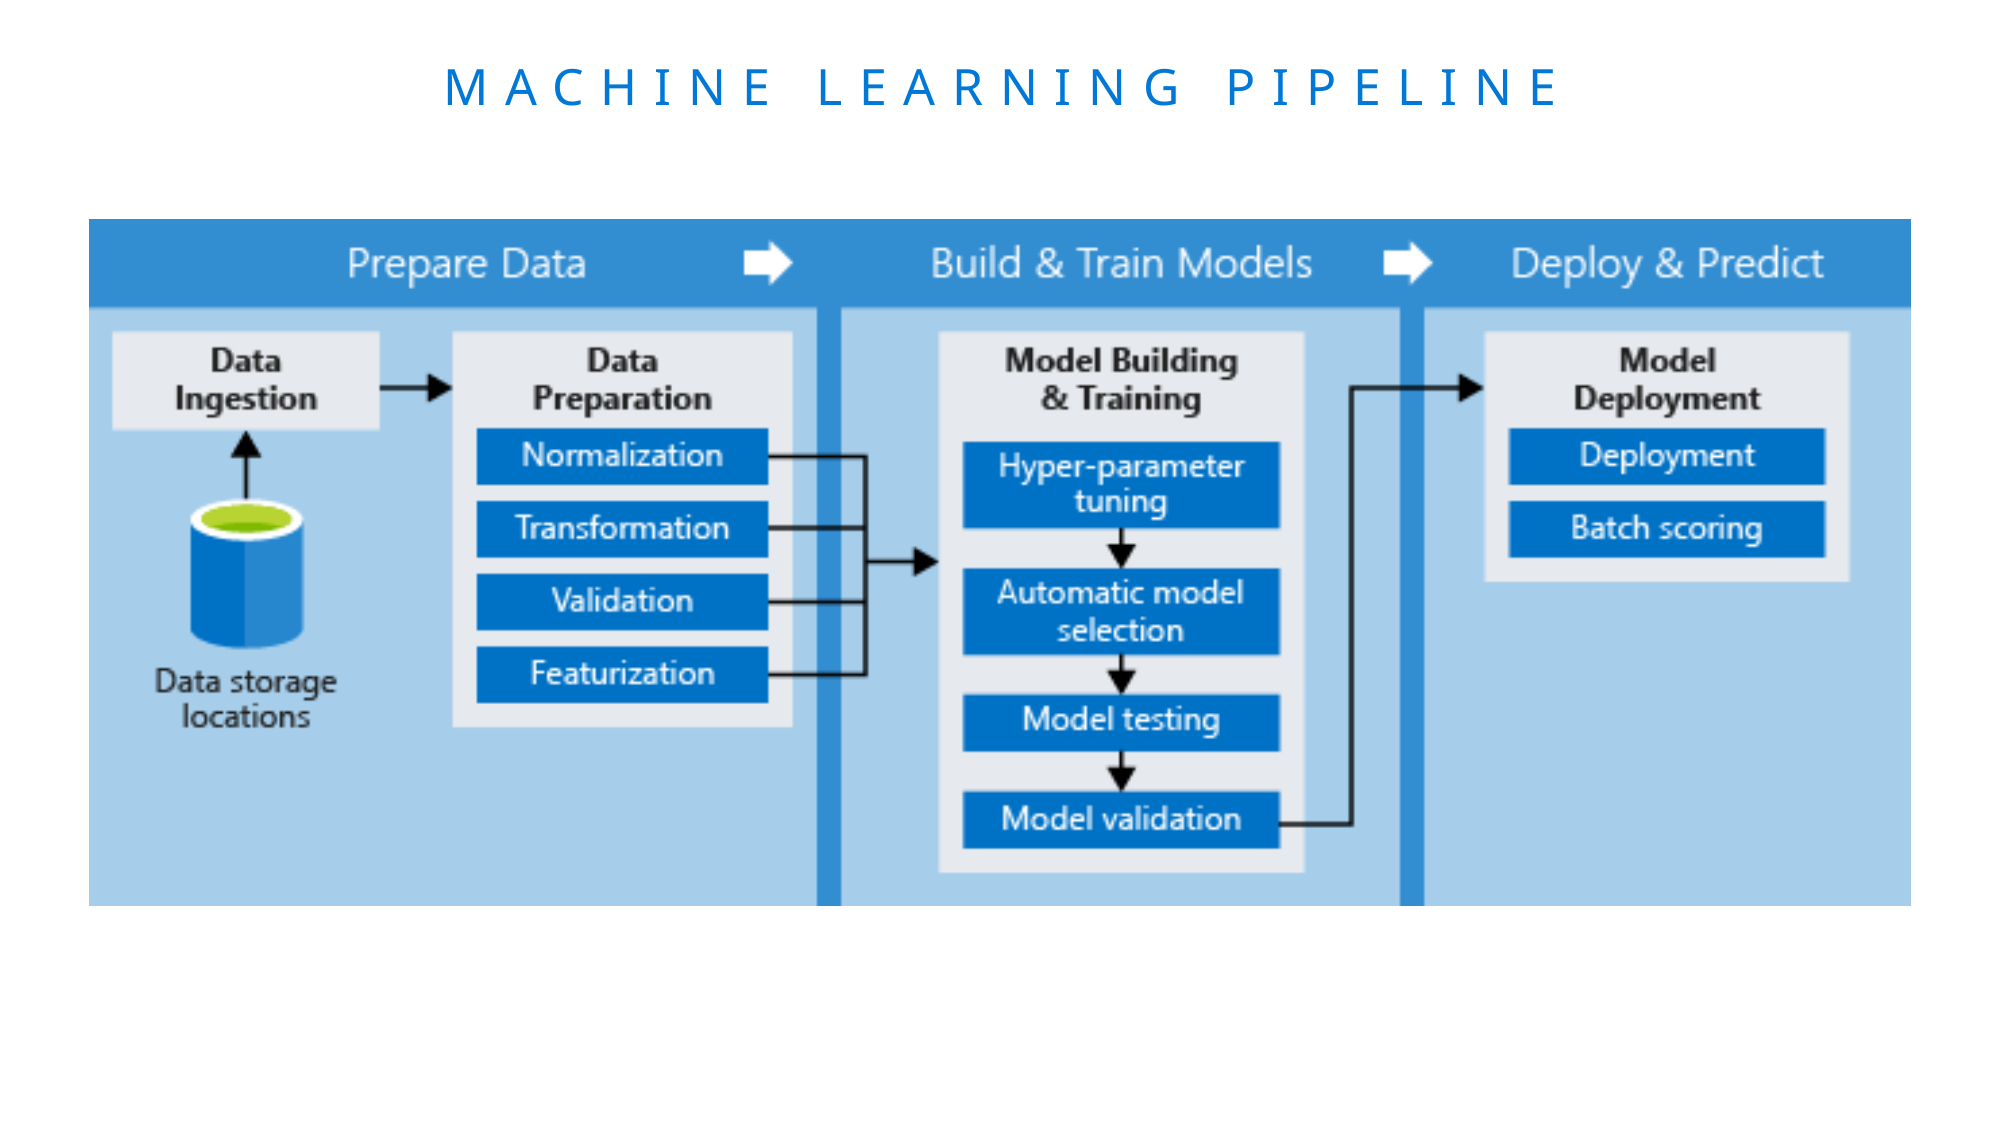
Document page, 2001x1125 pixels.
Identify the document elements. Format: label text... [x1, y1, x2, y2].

picture [89, 219, 1911, 906]
title Machine Learning Pipeline [44, 47, 1957, 150]
